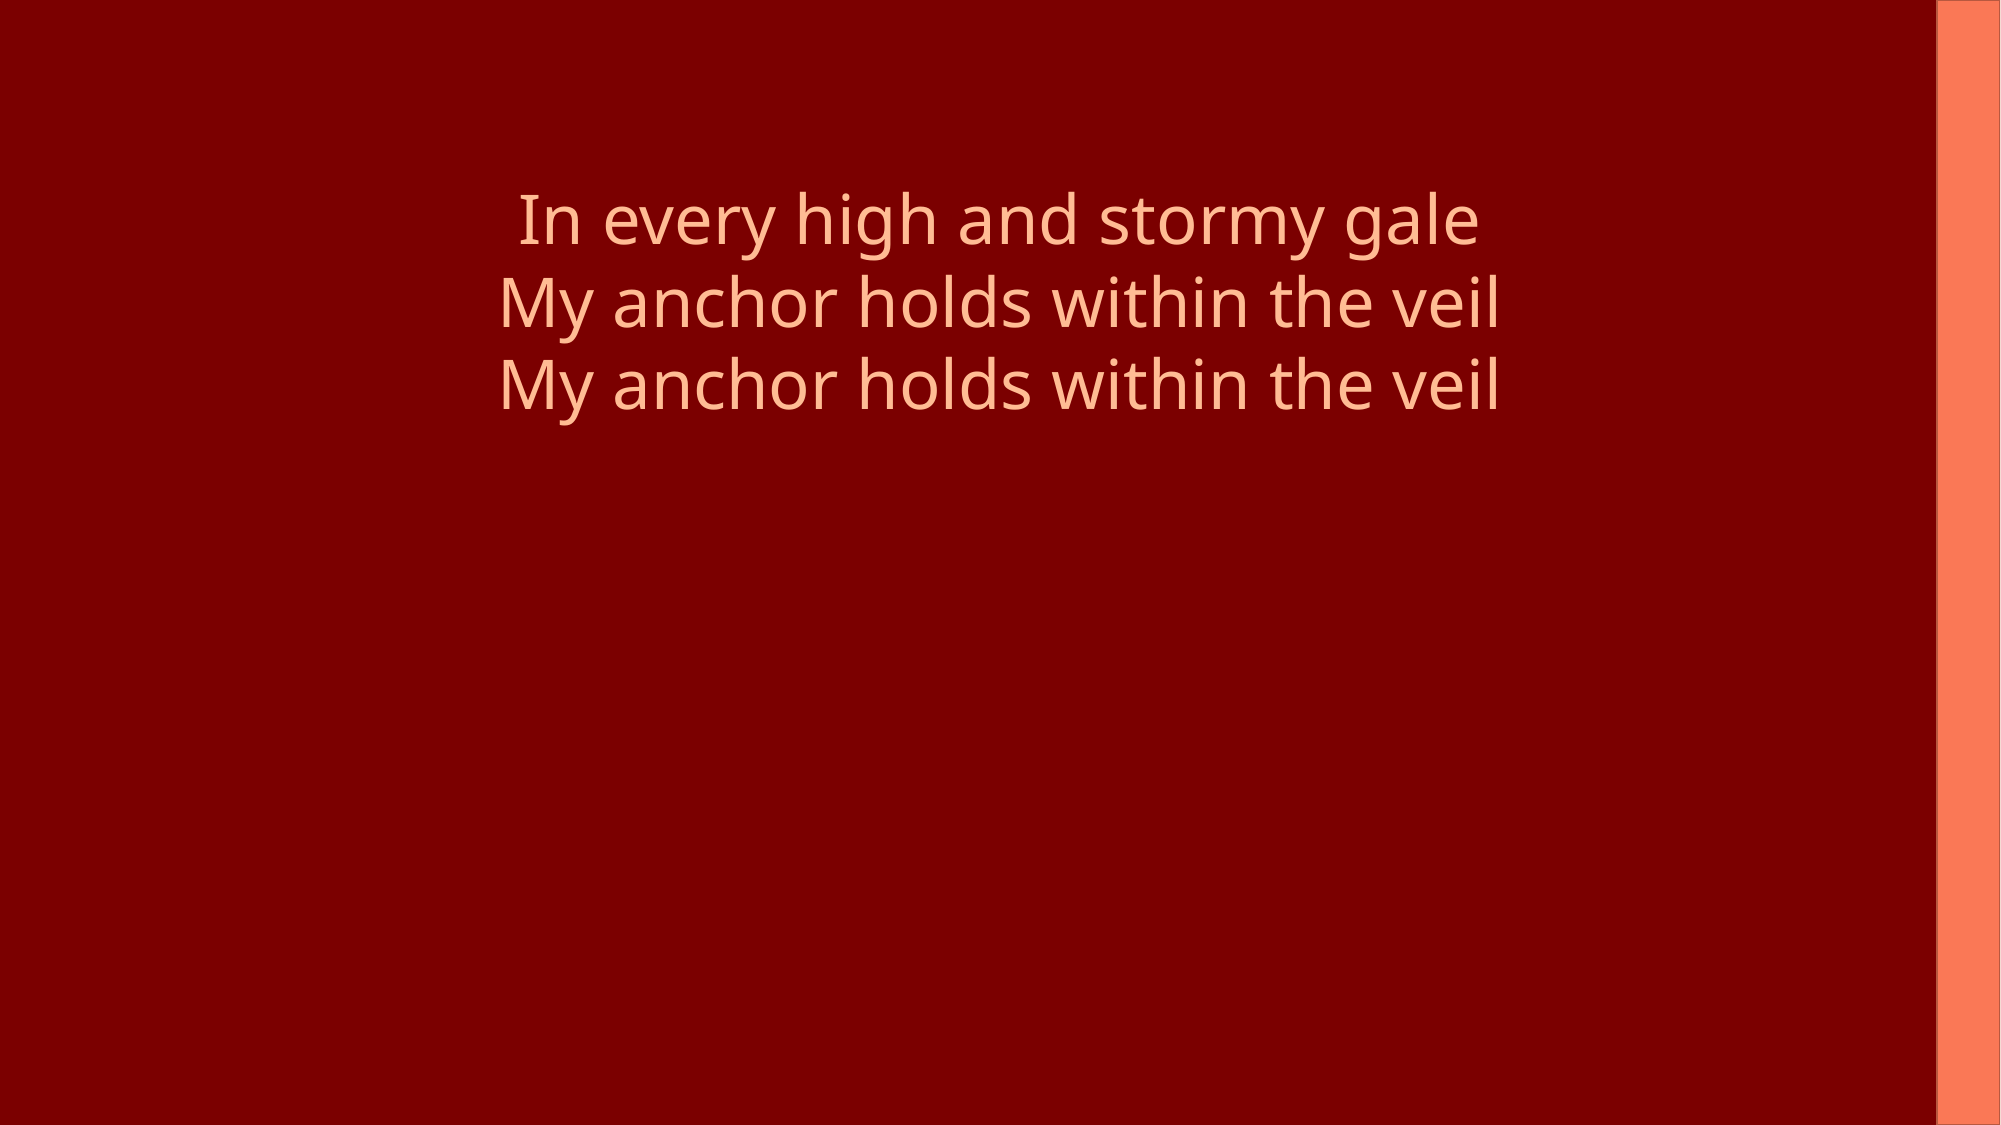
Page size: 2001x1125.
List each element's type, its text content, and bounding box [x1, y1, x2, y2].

text_box In every high and stormy gale My anchor holds within the veil My anchor holds within the veil [99, 168, 1900, 514]
